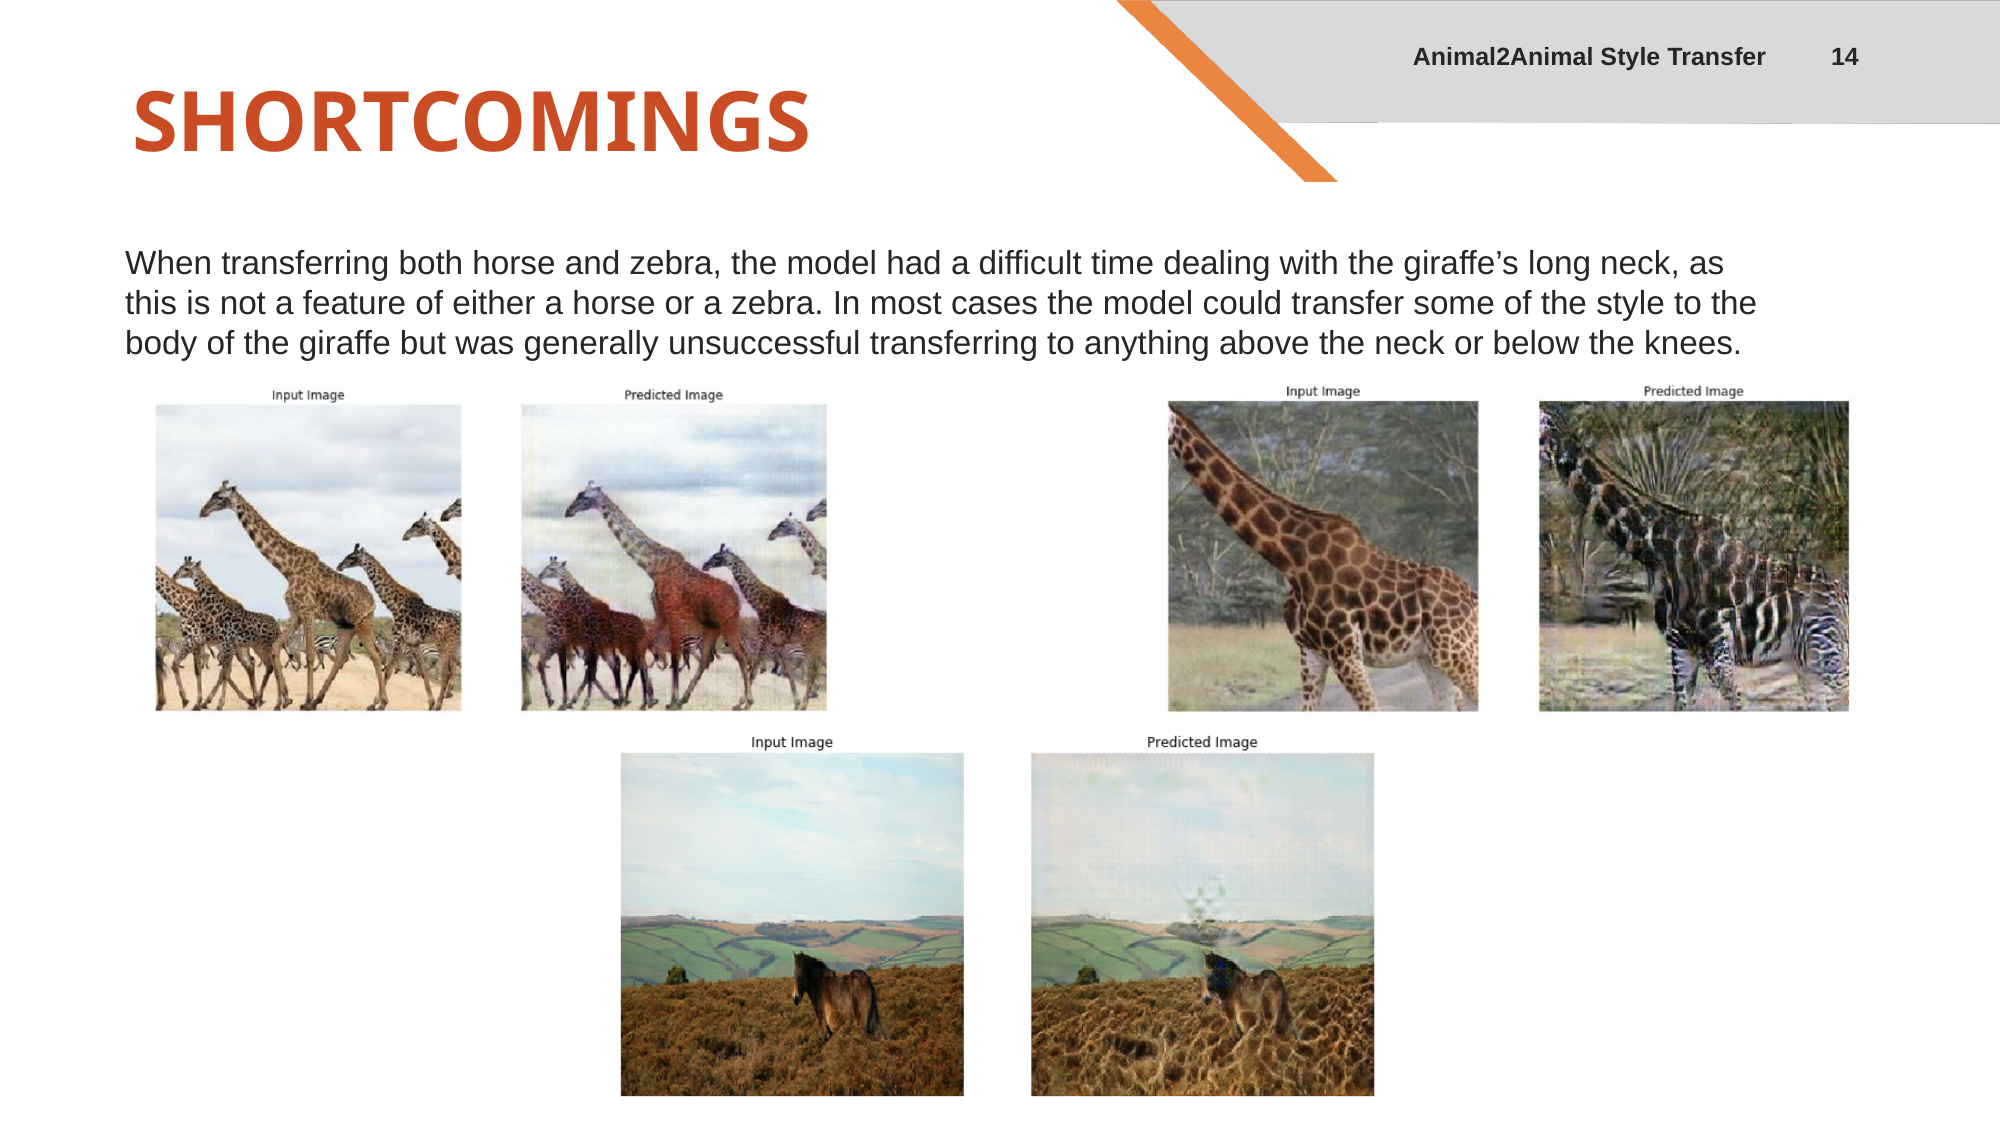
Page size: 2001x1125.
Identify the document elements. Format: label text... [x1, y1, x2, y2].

slide_number 14 [1790, 28, 1900, 78]
picture [150, 378, 836, 717]
picture [1116, 0, 2000, 182]
title SHORTCOMINGS [102, 62, 1117, 174]
picture [615, 729, 1384, 1101]
list When transferring both horse and zebra, the model had a difficult time dealing with the giraffe’s long neck, as this is not a feature of either a horse or a zebra. In most cases the model could transfer some of the style to the body of the giraffe but was generally unsuccessful transferring to anything above the neck or below the knees. [99, 233, 1790, 409]
picture [1163, 384, 1863, 717]
